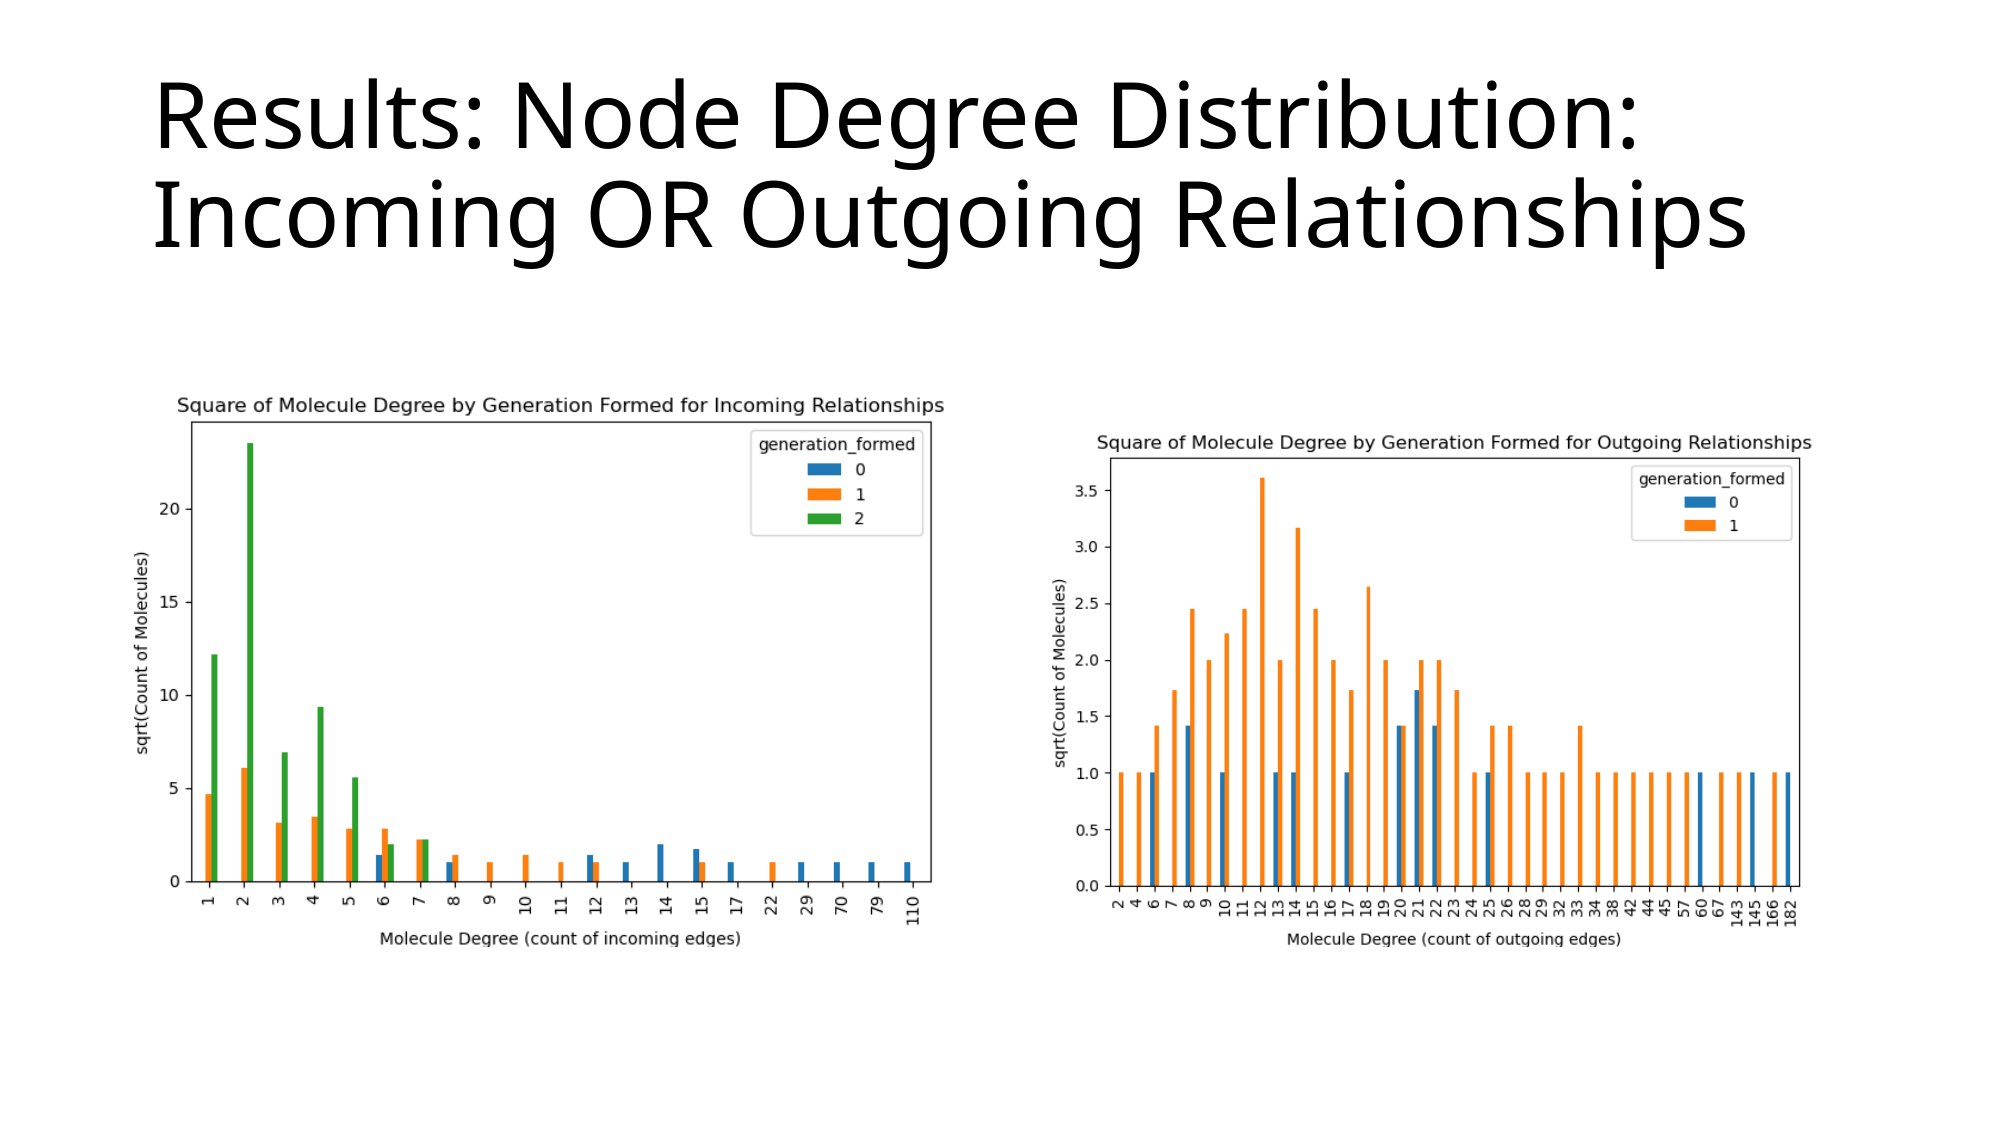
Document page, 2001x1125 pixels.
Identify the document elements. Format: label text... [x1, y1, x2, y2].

title Results: Node Degree Distribution: Incoming OR Outgoing Relationships [137, 59, 1863, 278]
picture [72, 350, 1888, 947]
